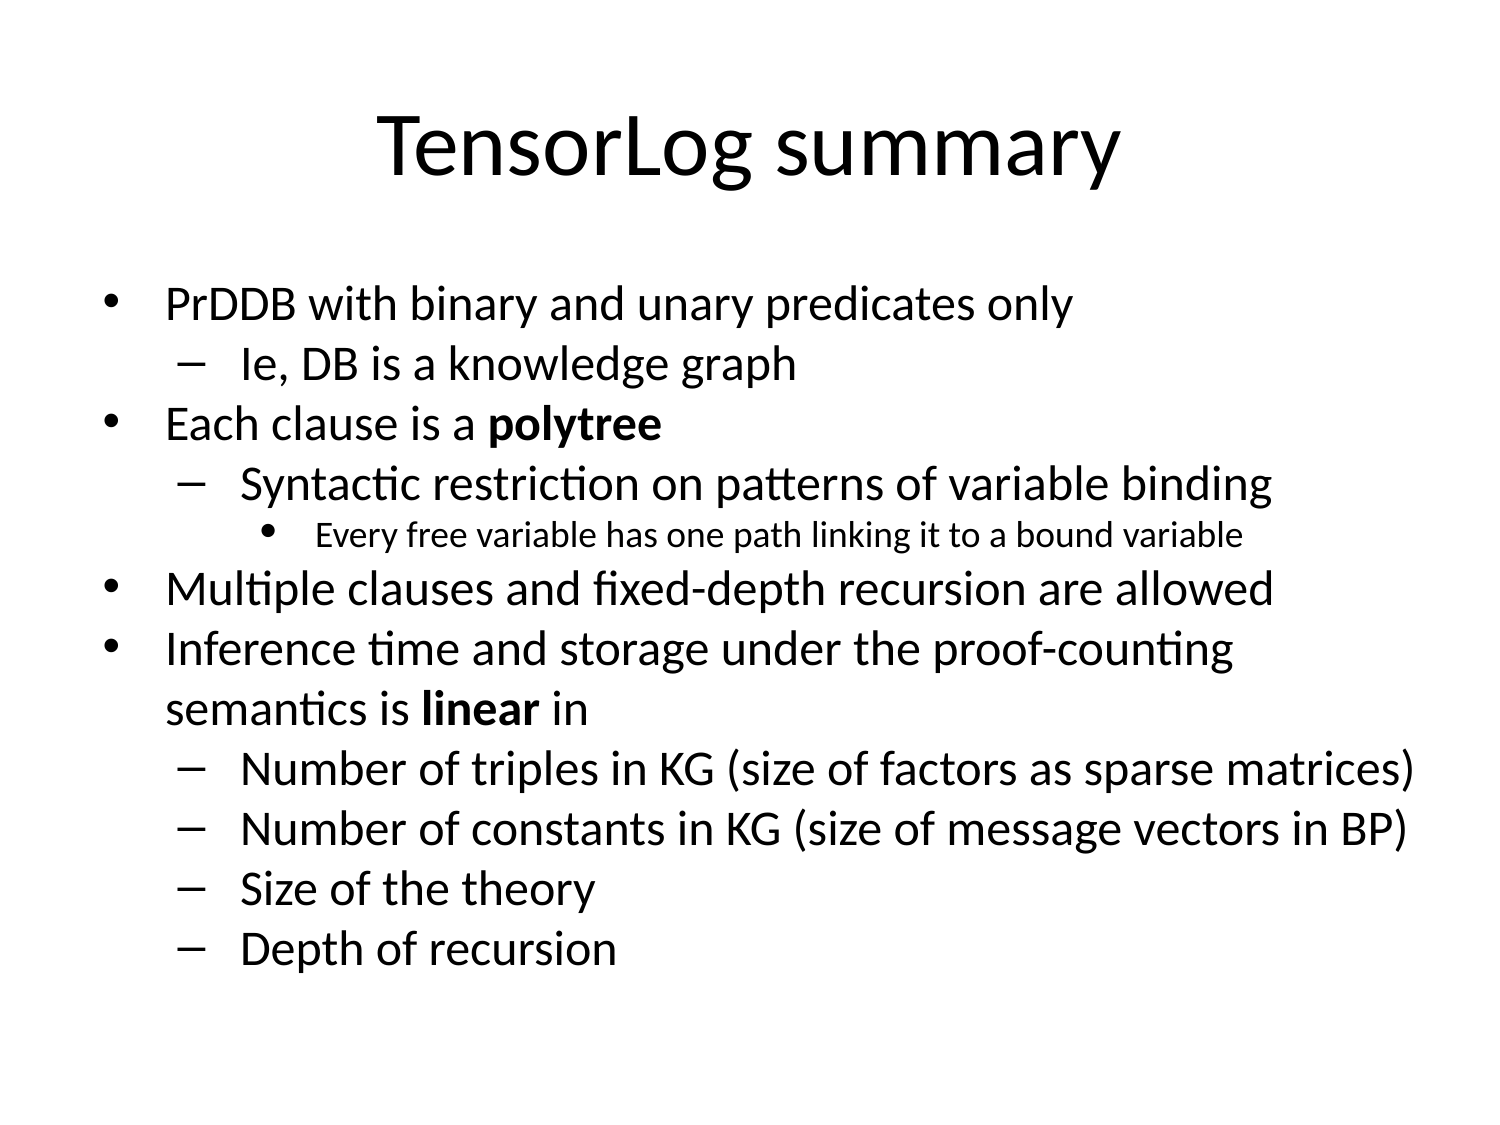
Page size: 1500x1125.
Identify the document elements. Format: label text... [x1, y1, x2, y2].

title TensorLog summary [75, 45, 1425, 233]
list PrDDB with binary and unary predicates only Ie, DB is a knowledge graph Each clause is a polytree Syntactic restriction on patterns of variable binding Every free variable has one path linking it to a bound variable Multiple clauses and fixed-depth recursion are allowed Inference time and storage under the proof-counting semantics is linear in Number of triples in KG (size of factors as sparse matrices) Number of constants in KG (size of message vectors in BP) Size of the theory Depth of recursion [75, 262, 1462, 1005]
